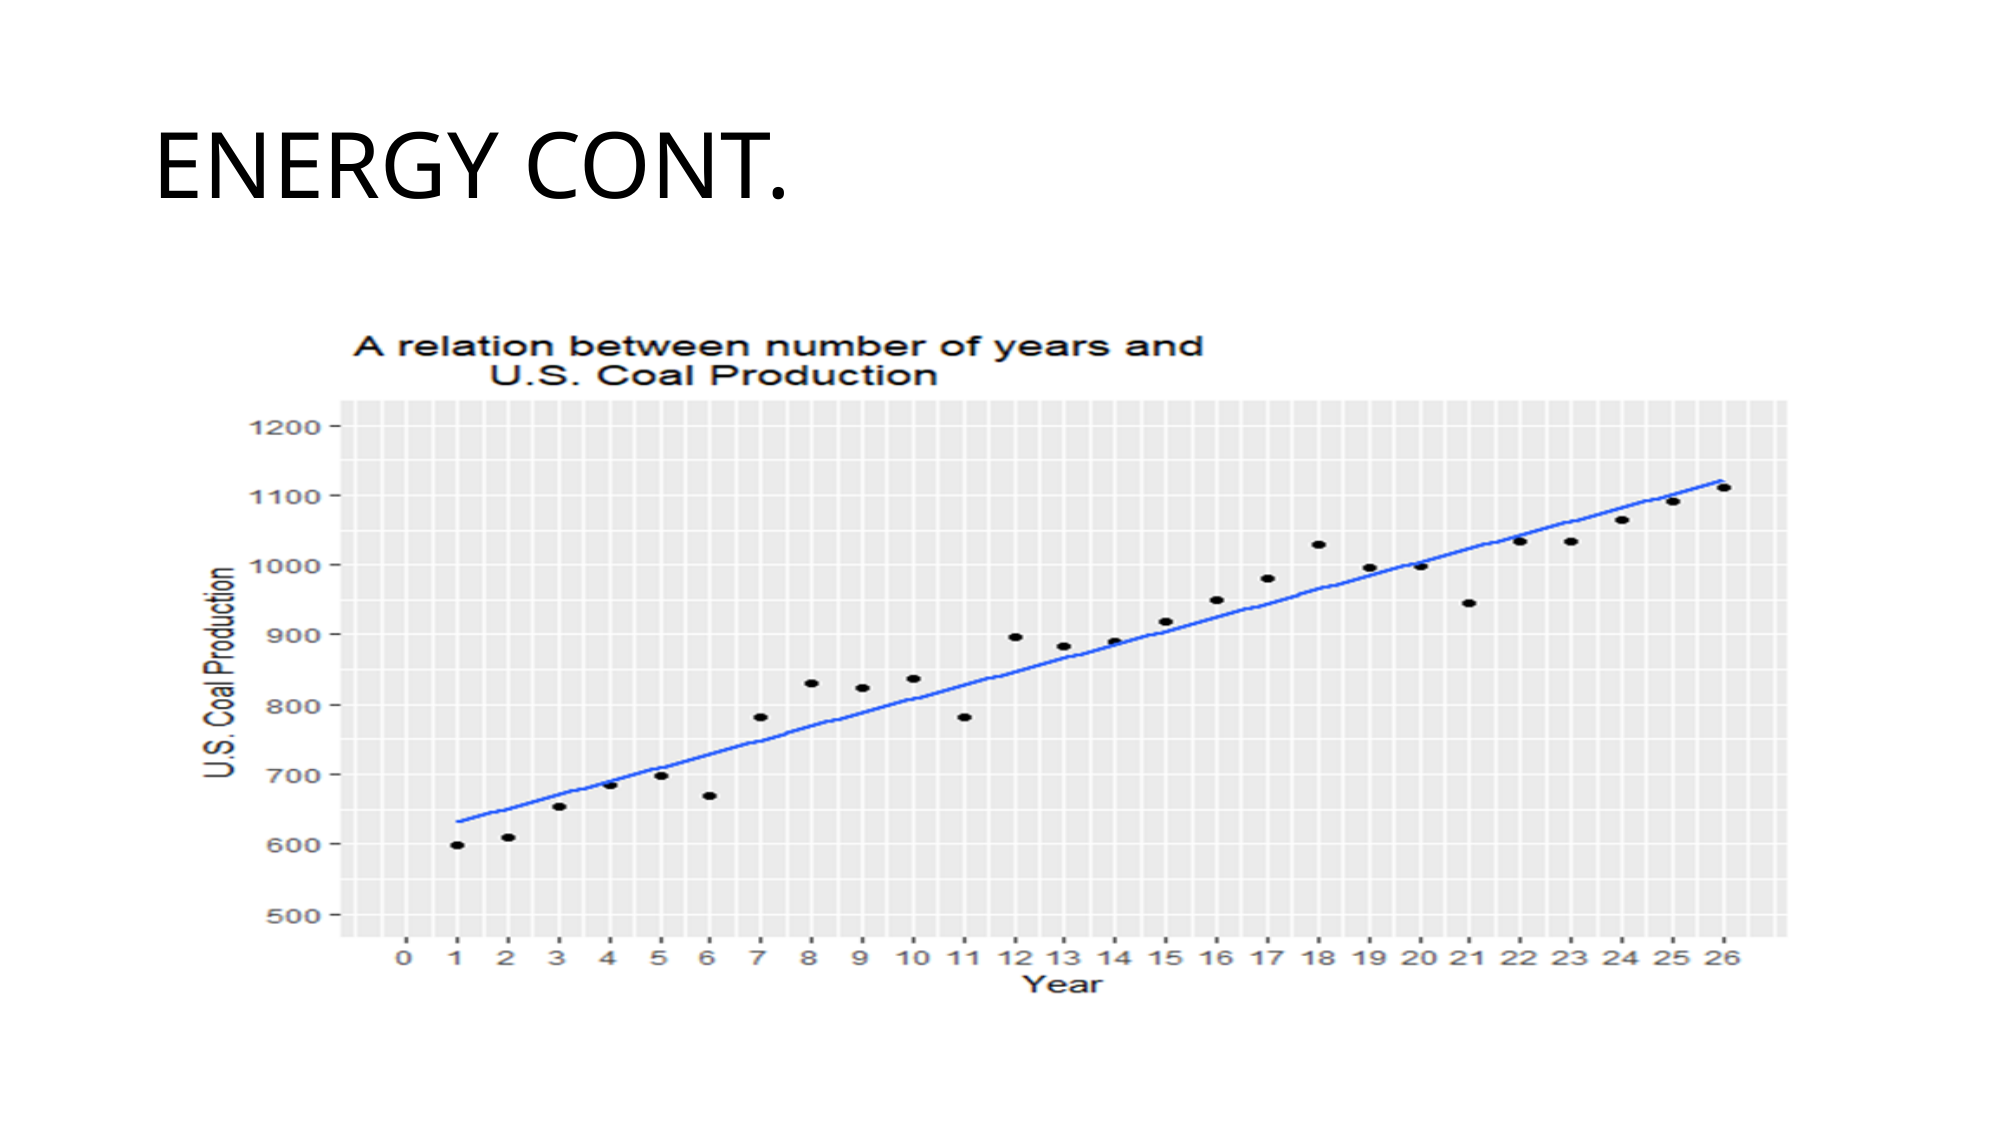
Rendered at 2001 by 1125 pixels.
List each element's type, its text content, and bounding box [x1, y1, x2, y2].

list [179, 322, 1809, 1008]
title ENERGY CONT. [137, 59, 1863, 278]
